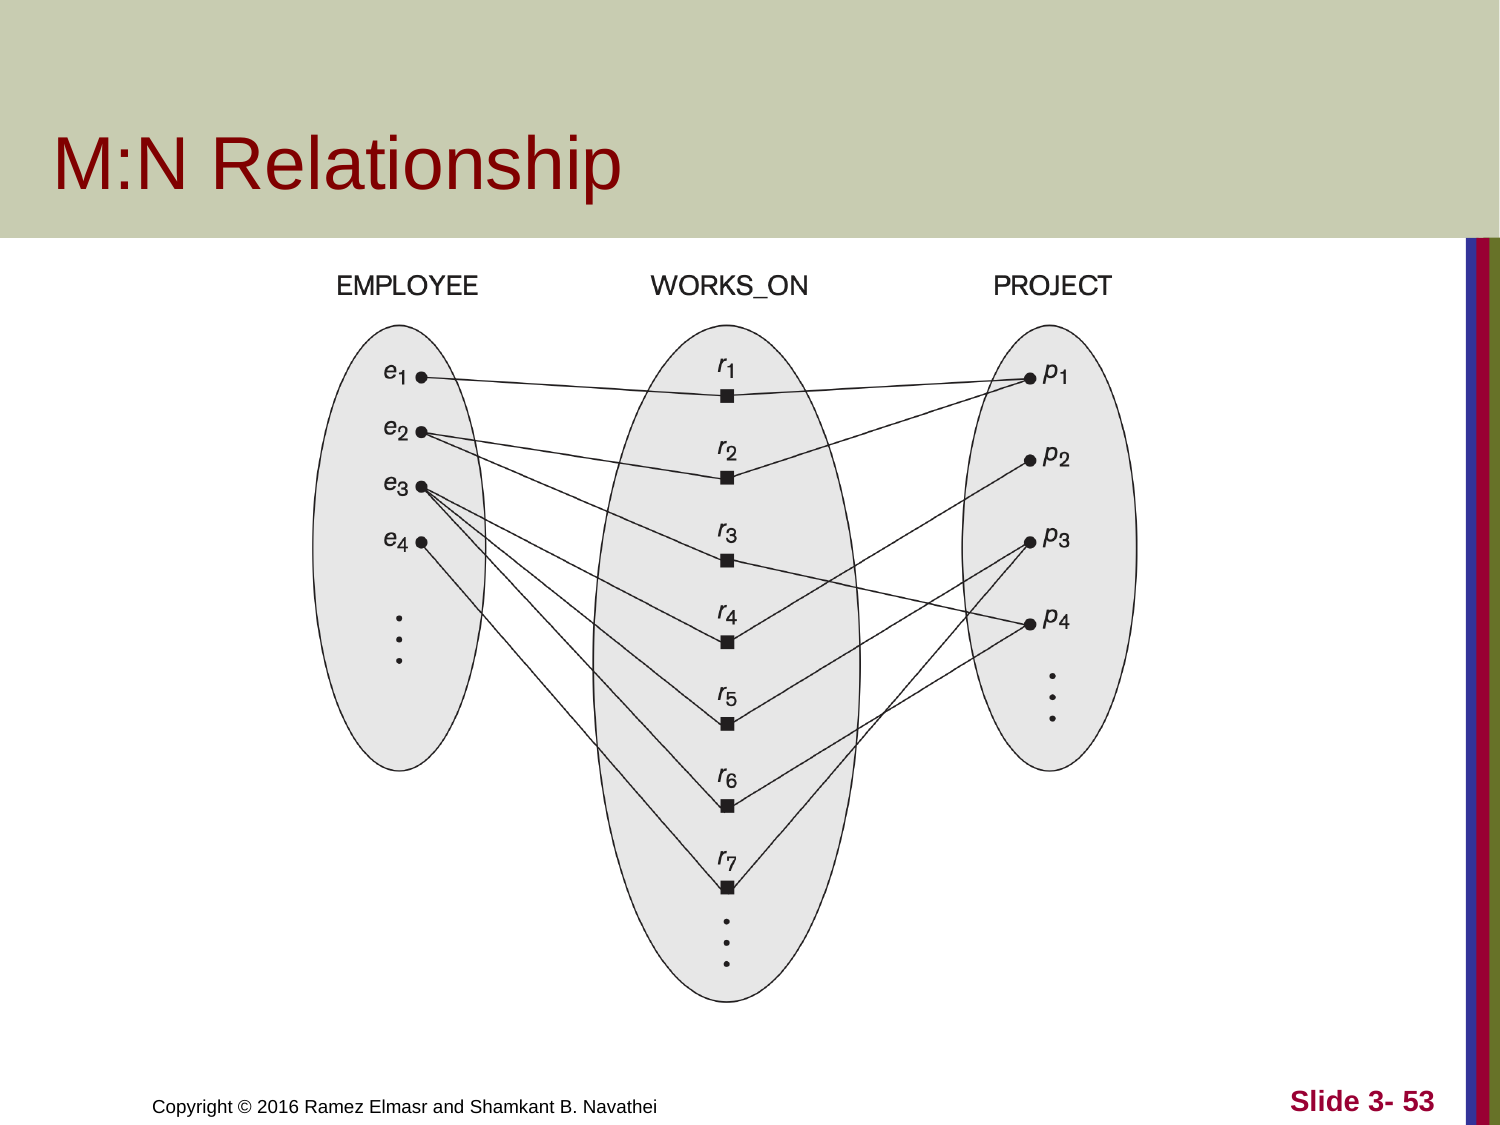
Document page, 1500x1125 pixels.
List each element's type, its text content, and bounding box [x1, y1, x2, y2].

title M:N Relationship [37, 49, 1317, 213]
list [294, 262, 1145, 1013]
slide_number Slide 3- 53 [1137, 1049, 1451, 1125]
